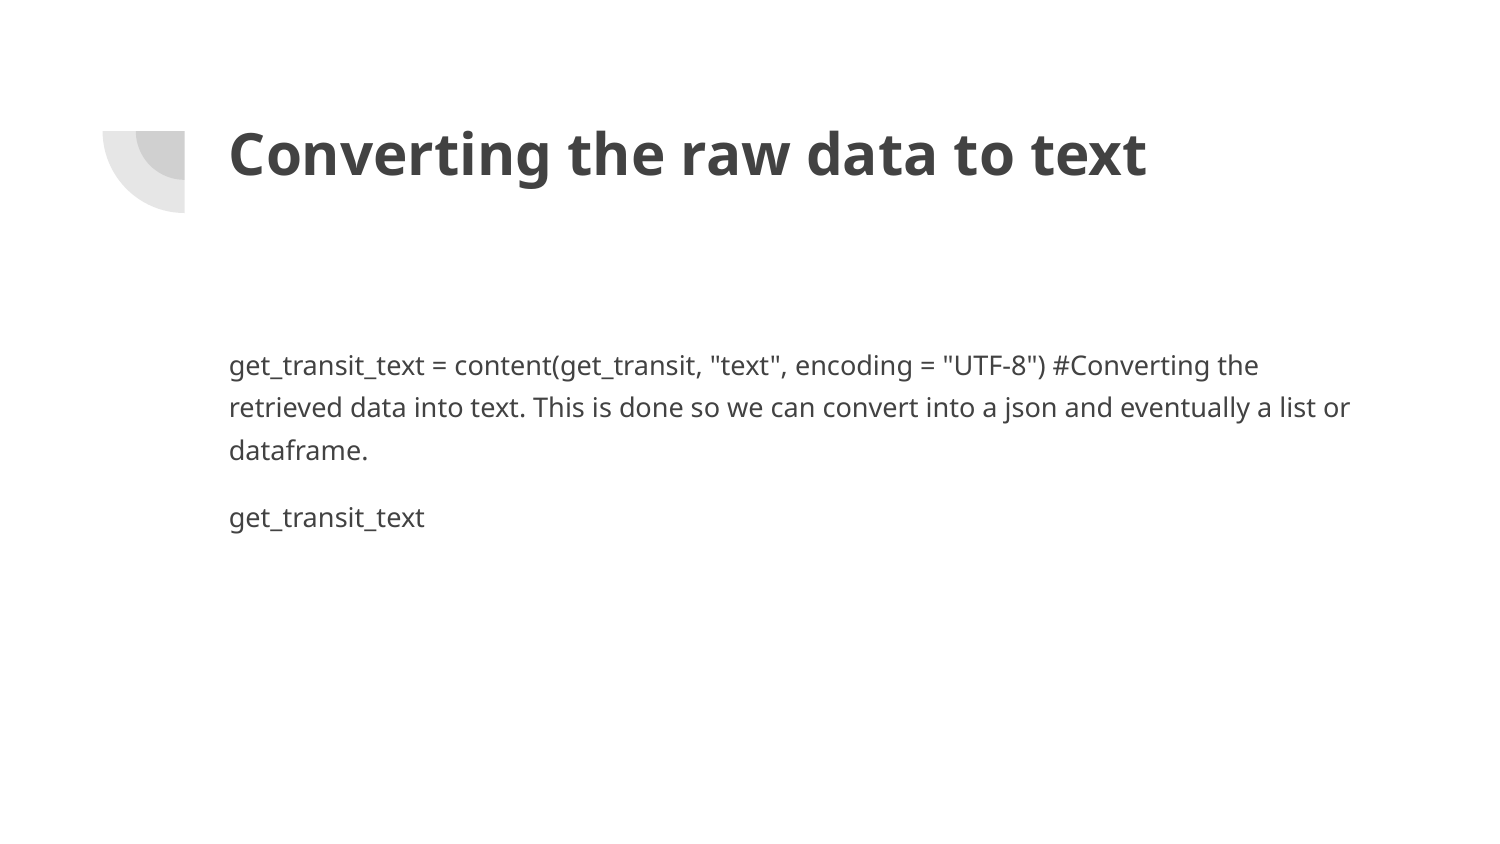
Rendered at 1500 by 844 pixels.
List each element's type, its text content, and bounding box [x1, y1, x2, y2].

list get_transit_text = content(get_transit, "text", encoding = "UTF-8") #Converting the retrieved data into text. This is done so we can convert into a json and eventually a list or dataframe. get_transit_text [213, 326, 1368, 744]
title Converting the raw data to text [213, 98, 1368, 263]
